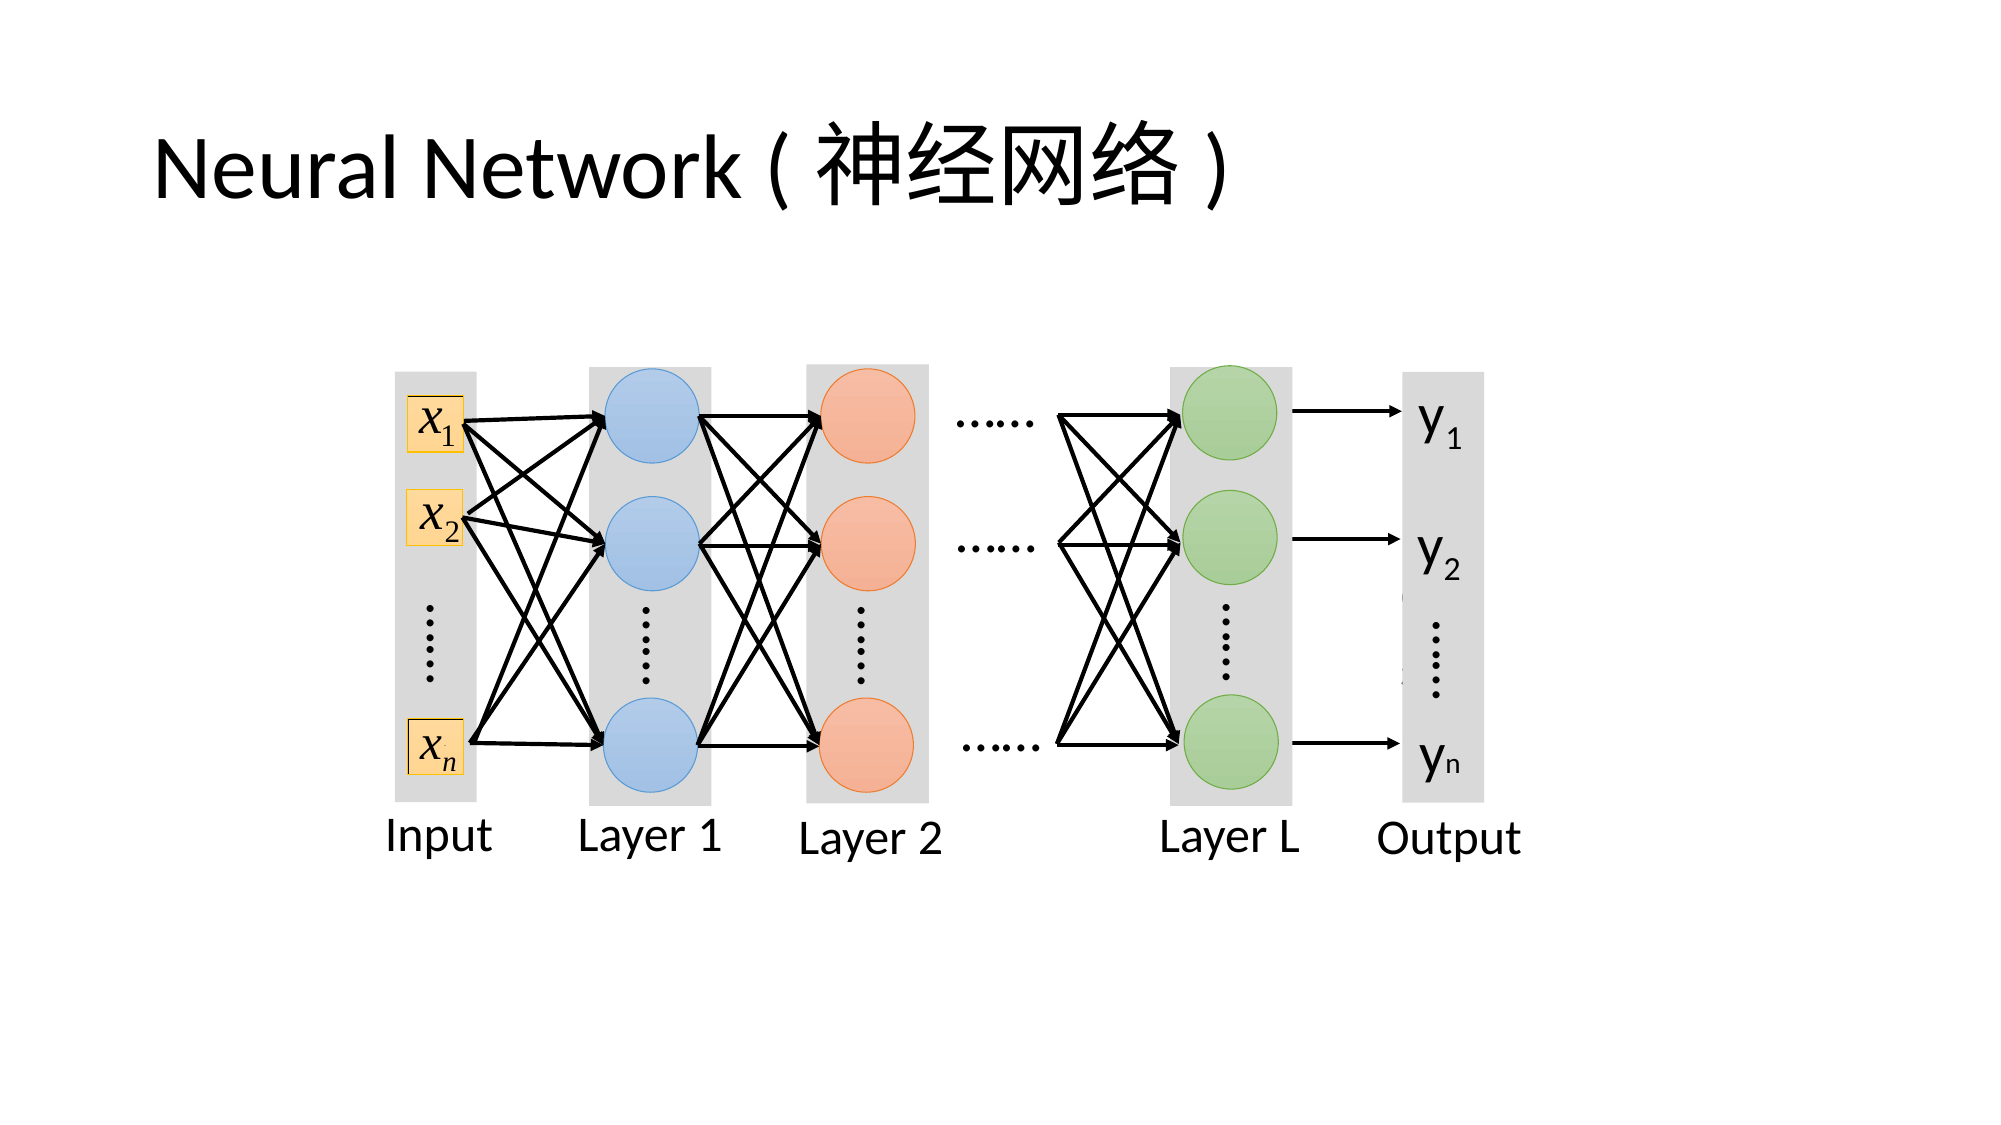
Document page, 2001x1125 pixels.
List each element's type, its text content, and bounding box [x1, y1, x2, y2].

title Neural Network (神经网络) [137, 59, 1863, 278]
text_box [345, 361, 1543, 873]
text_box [410, 709, 468, 784]
